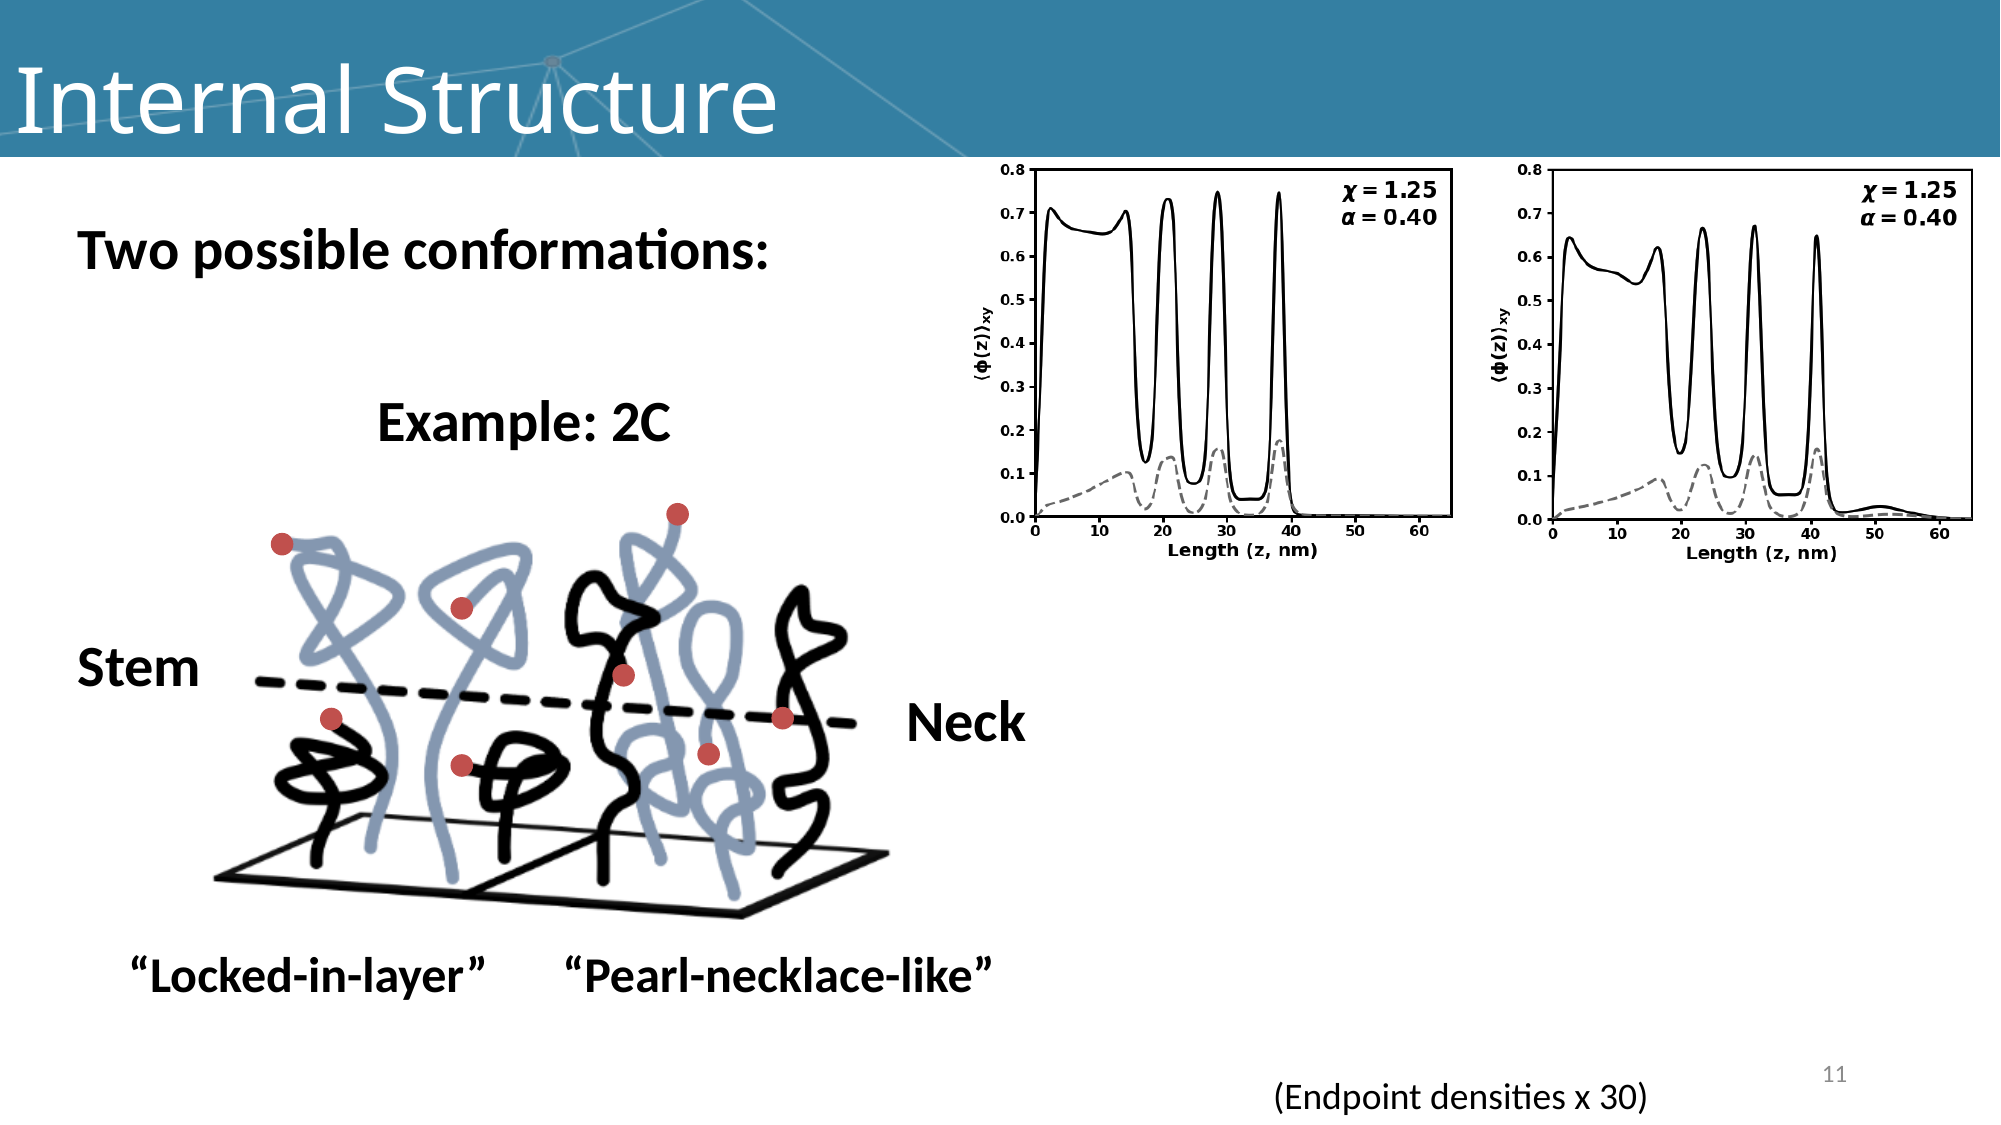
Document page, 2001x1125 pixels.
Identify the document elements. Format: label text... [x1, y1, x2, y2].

slide_number 11 [1412, 1042, 1863, 1103]
text_box Example: 2C [362, 375, 687, 461]
text_box Neck [920, 676, 1042, 761]
text_box (Endpoint densities x 30) [1258, 1064, 1664, 1125]
title Internal Structure [0, 22, 1725, 154]
text_box Two possible conformations: [63, 203, 787, 289]
text_box “Pearl-necklace-like” [547, 935, 1011, 1010]
text_box “Locked-in-layer” [113, 934, 503, 1010]
text_box Stem [63, 621, 170, 706]
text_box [612, 502, 794, 766]
picture [170, 503, 920, 935]
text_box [270, 532, 474, 777]
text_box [966, 157, 1980, 569]
